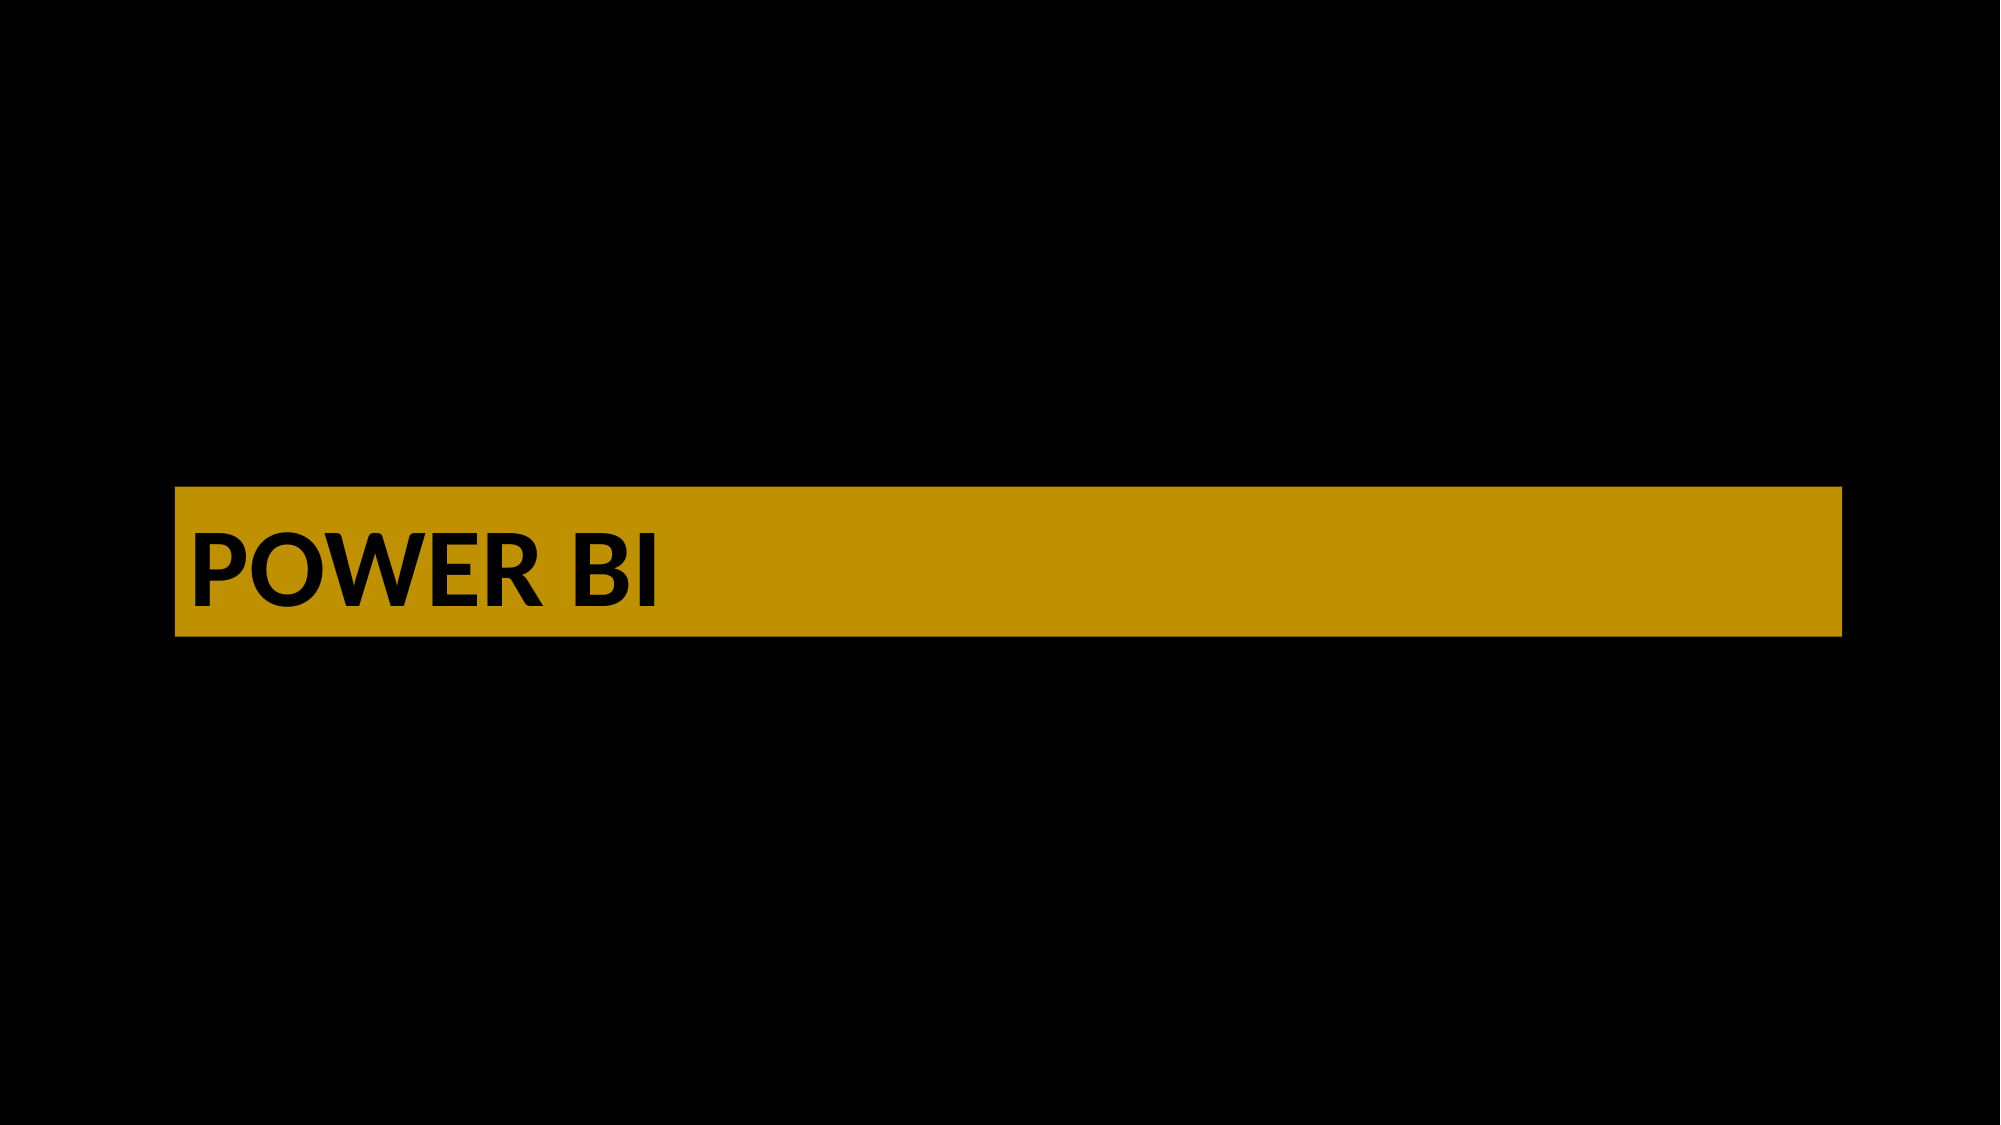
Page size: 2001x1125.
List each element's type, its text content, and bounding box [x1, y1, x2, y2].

text_box POWER BI [174, 486, 1843, 637]
